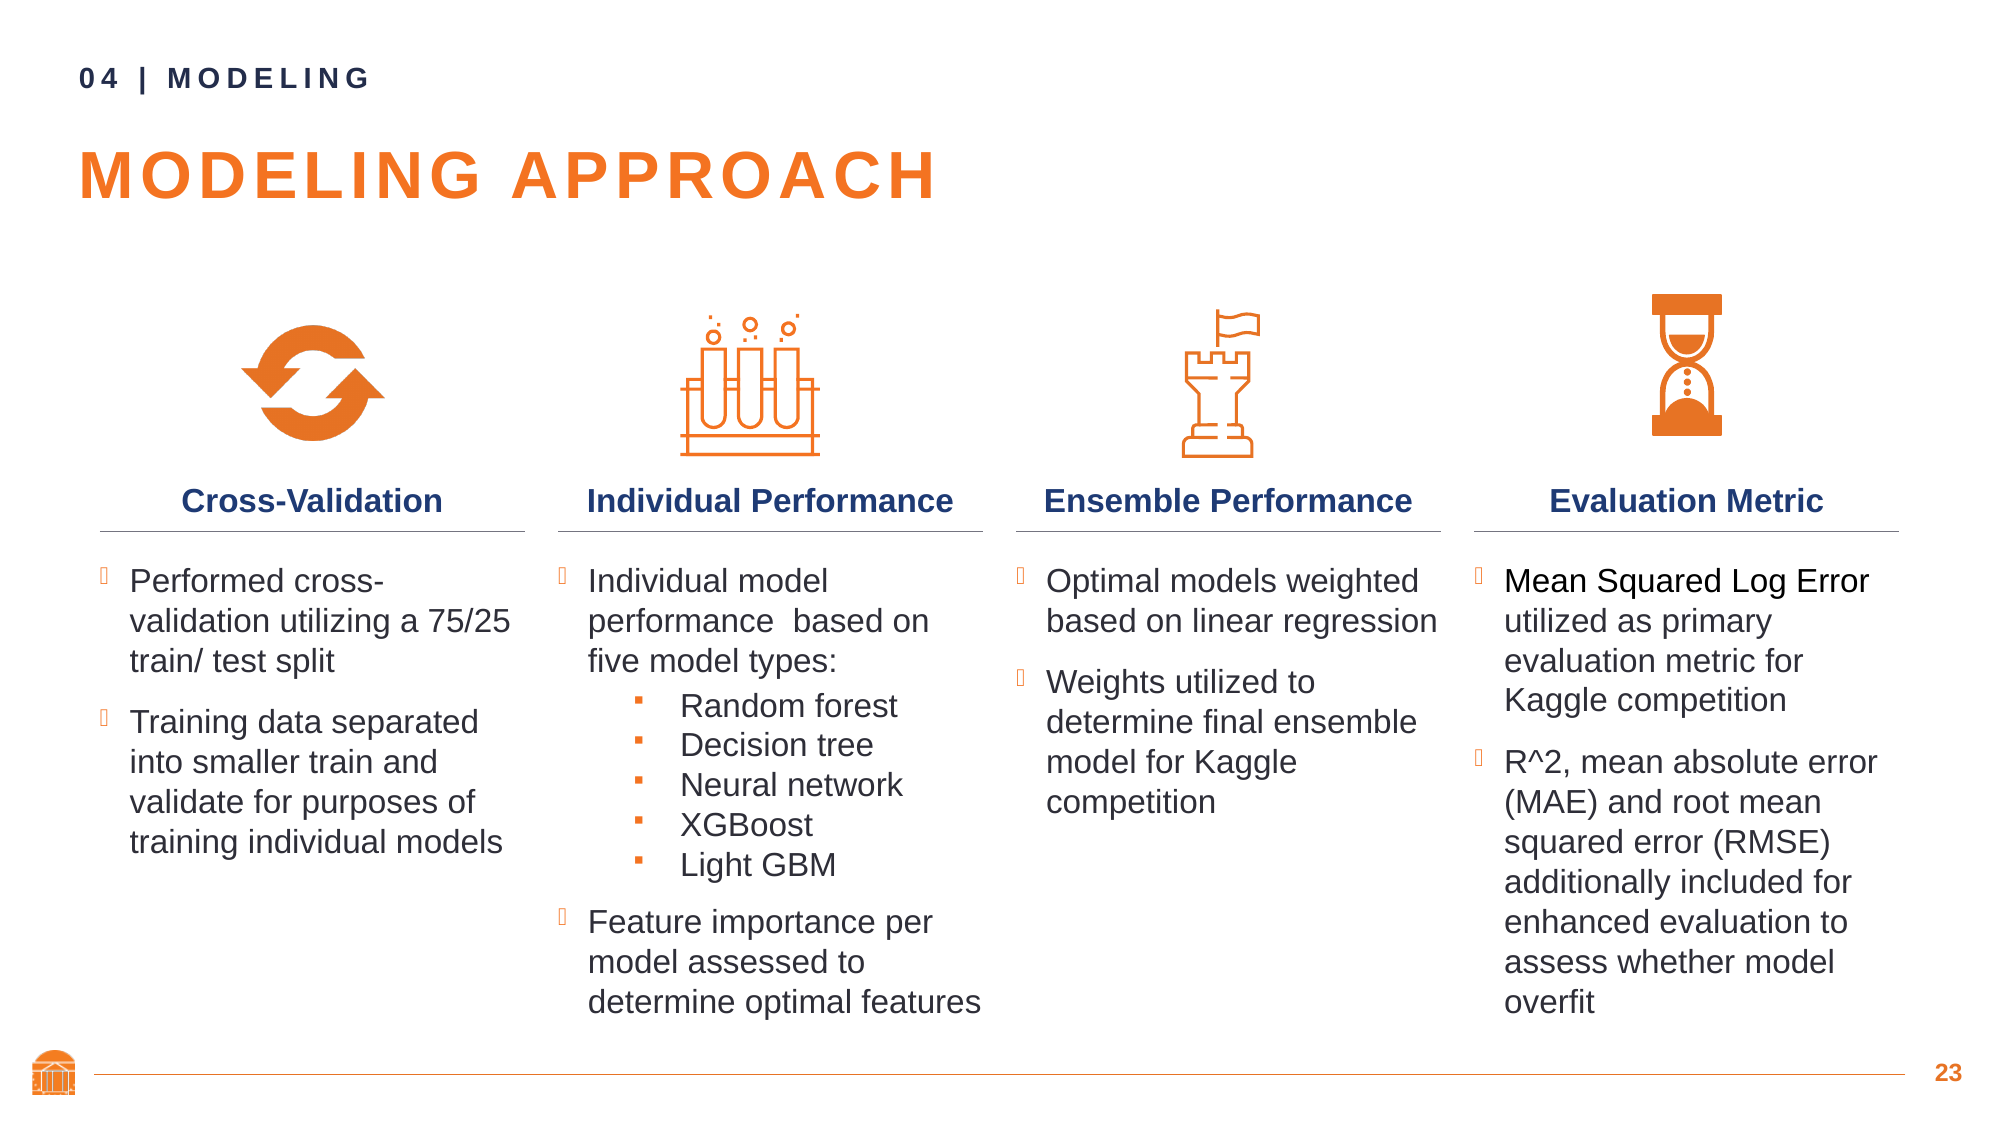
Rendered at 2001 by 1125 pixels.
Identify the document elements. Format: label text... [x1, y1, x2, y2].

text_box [1474, 479, 1900, 532]
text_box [99, 479, 525, 532]
title Modeling approach [78, 124, 1925, 309]
text_box Mean Squared Log Error utilized as primary evaluation metric for Kaggle competition R^2, mean absolute error (MAE) and root mean squared error (RMSE) additionally included for enhanced evaluation to assess whether model overfit [1474, 558, 1900, 1020]
picture [238, 308, 387, 458]
list 04 | modeling [78, 52, 1925, 105]
text_box Individual model performance based on five model types: Random forest Decision tree Neural network XGBoost Light GBM Feature importance per model assessed to determine optimal features [558, 558, 984, 1020]
text_box Performed cross-validation utilizing a 75/25 train/ test split Training data separated into smaller train and validate for purposes of training individual models [99, 558, 525, 861]
text_box Optimal models weighted based on linear regression Weights utilized to determine final ensemble model for Kaggle competition [1016, 558, 1442, 821]
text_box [558, 479, 984, 532]
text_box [1016, 479, 1442, 532]
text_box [1183, 309, 1259, 457]
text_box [680, 313, 820, 457]
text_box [1653, 294, 1721, 436]
